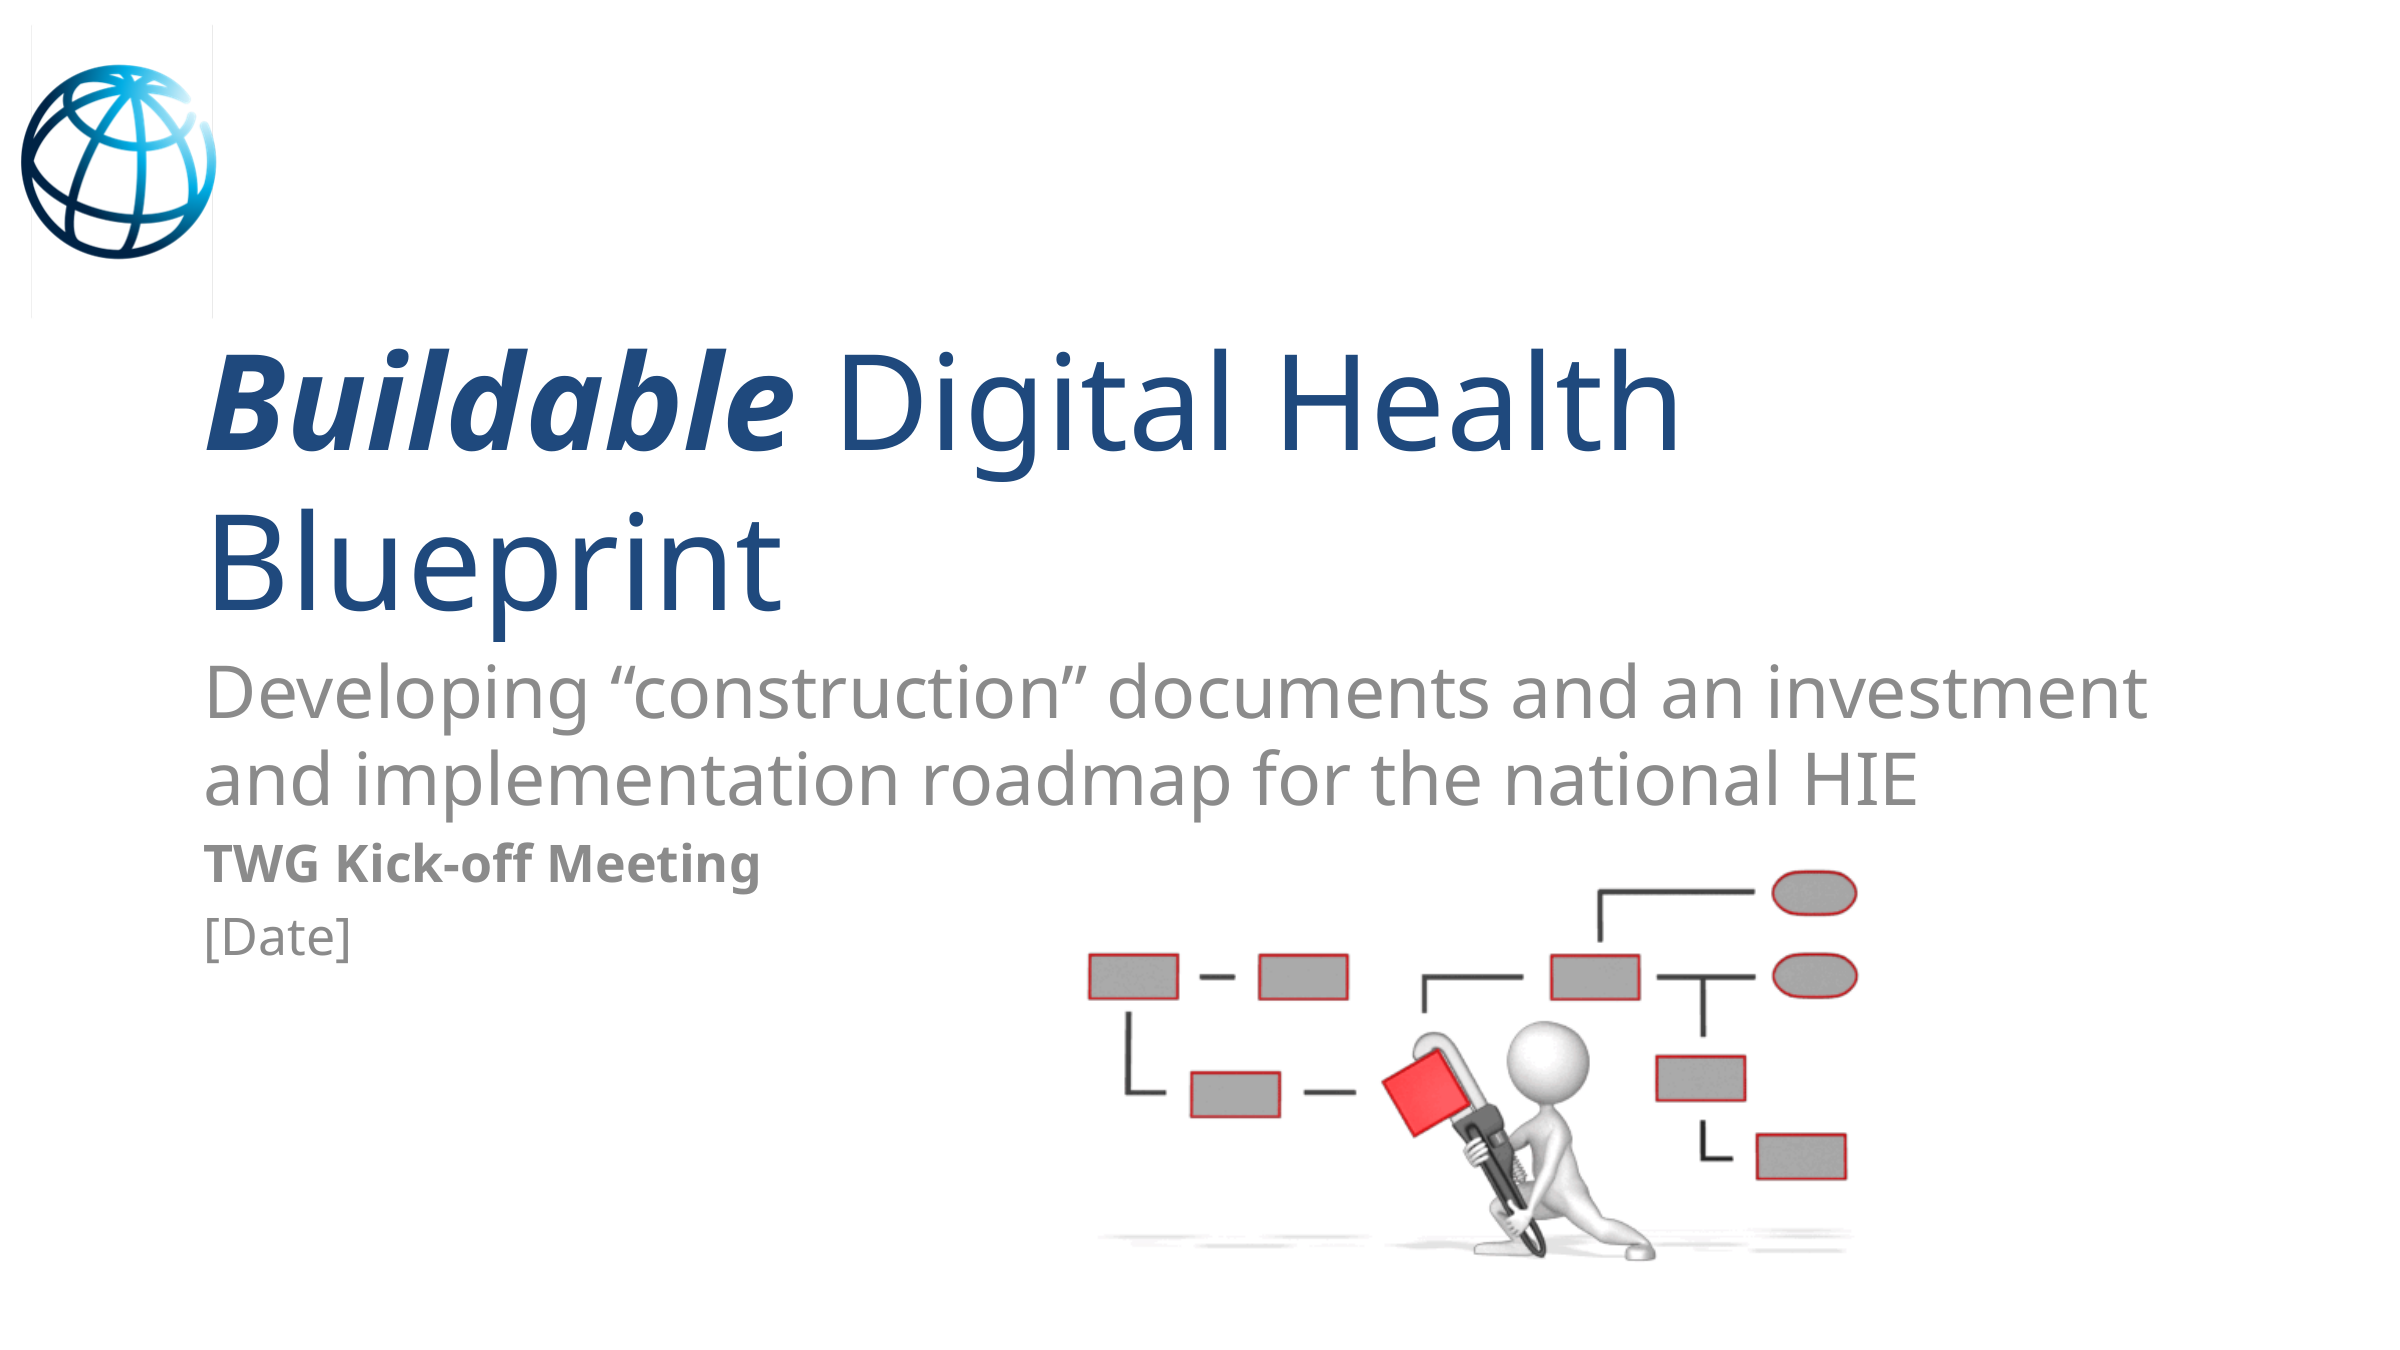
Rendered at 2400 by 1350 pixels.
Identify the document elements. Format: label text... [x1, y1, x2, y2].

picture [18, 24, 231, 319]
subtitle Developing “construction” documents and an investment and implementation roadmap for the national HIE TWG Kick-off Meeting [Date] [180, 633, 2220, 979]
picture [1081, 863, 1864, 1327]
title Buildable Digital Health Blueprint [180, 332, 2220, 622]
